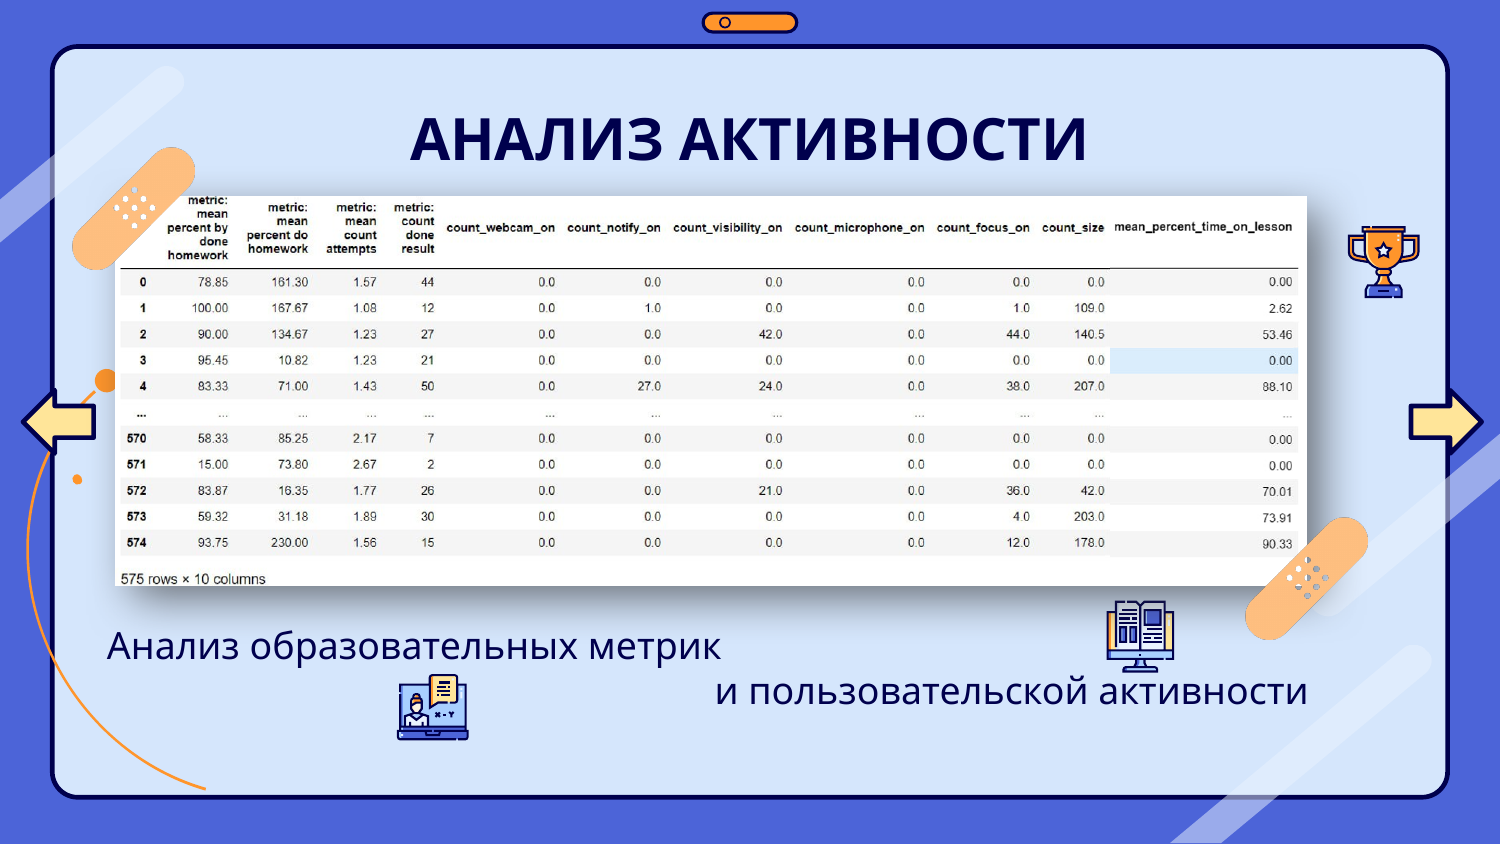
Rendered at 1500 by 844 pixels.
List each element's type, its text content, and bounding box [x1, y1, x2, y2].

title АНАЛИЗ АКТИВНОСТИ [118, 87, 1382, 181]
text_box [396, 673, 469, 741]
text_box Анализ образовательных метрик и пользовательской активности [0, 518, 1500, 816]
picture [58, 133, 1382, 654]
text_box [22, 390, 94, 454]
text_box [1410, 390, 1482, 454]
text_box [1106, 600, 1175, 673]
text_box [1347, 225, 1420, 299]
